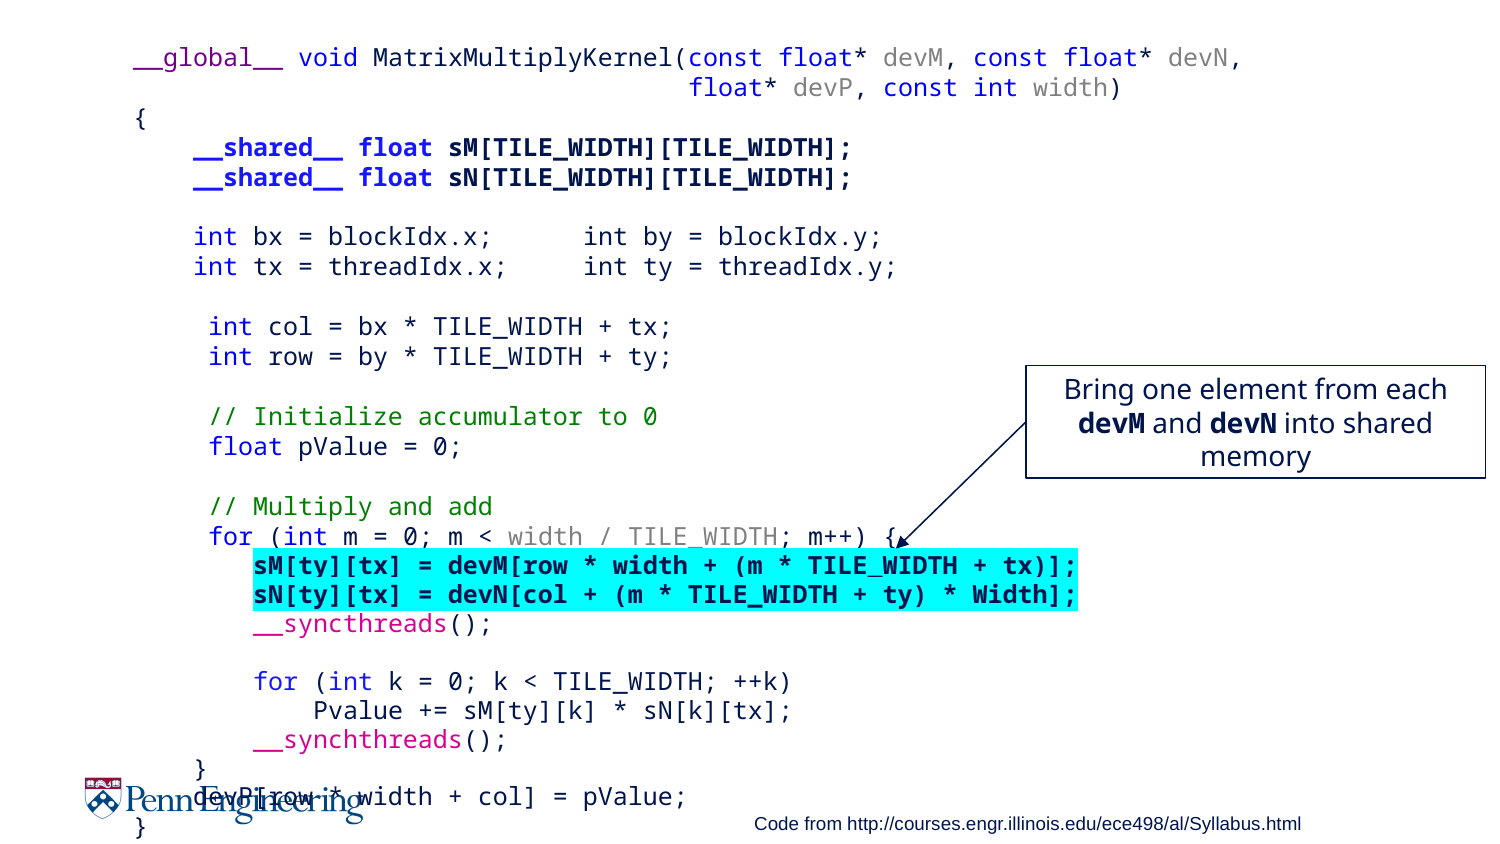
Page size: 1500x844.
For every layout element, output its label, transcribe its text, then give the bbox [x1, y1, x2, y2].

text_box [895, 365, 1486, 549]
picture [75, 770, 187, 828]
text_box __global__ void MatrixMultiplyKernel(const float* devM, const float* devN, float* devP, const int width) { __shared__ float sM[TILE_WIDTH][TILE_WIDTH]; __shared__ float sN[TILE_WIDTH][TILE_WIDTH]; int bx = blockIdx.x; int by = blockIdx.y; int tx = threadIdx.x; int ty = threadIdx.y; int col = bx * TILE_WIDTH + tx; int row = by * TILE_WIDTH + ty; // Initialize accumulator to 0 float pValue = 0; // Multiply and add for (int m = 0; m < width / TILE_WIDTH; m++) { sM[ty][tx] = devM[row * width + (m * TILE_WIDTH + tx)]; sN[ty][tx] = devN[col + (m * TILE_WIDTH + ty) * Width]; __syncthreads(); for (int k = 0; k < TILE_WIDTH; ++k) Pvalue += sM[ty][k] * sN[k][tx]; __synchthreads(); } devP[row * width + col] = pValue; } [121, 35, 1379, 808]
text_box Code from http://courses.engr.illinois.edu/ece498/al/Syllabus.html [187, 806, 1313, 841]
